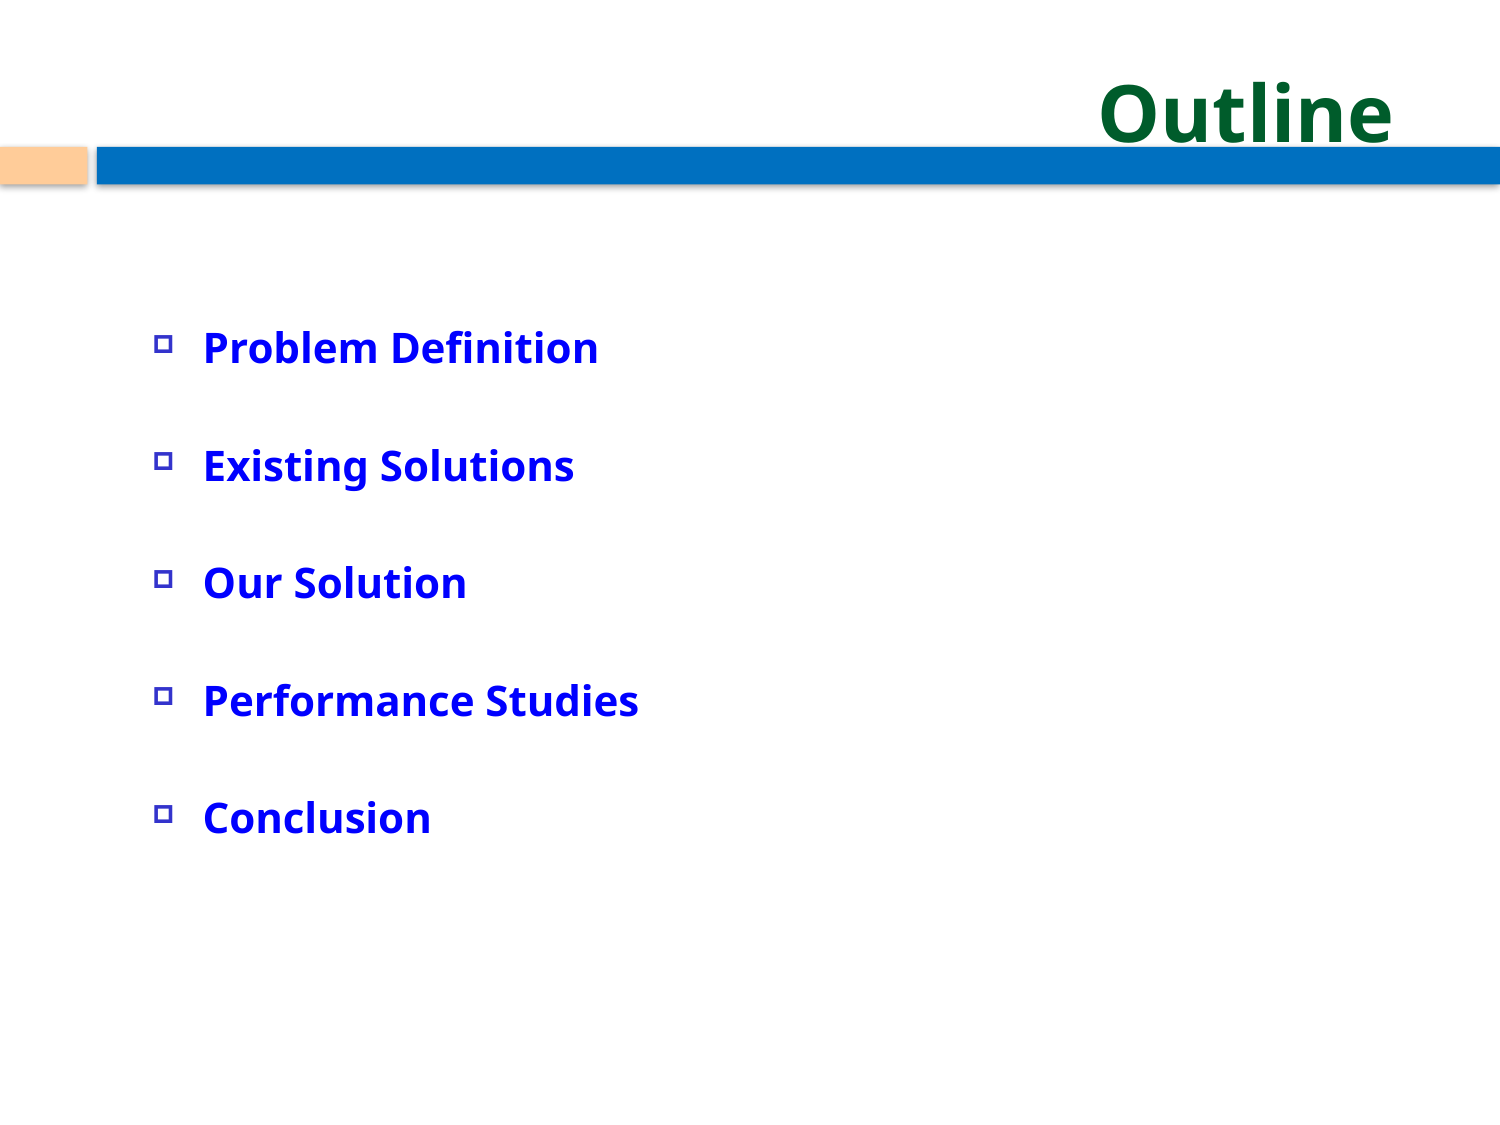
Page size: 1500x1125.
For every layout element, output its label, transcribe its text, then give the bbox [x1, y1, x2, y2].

list Problem Definition Existing Solutions Our Solution Performance Studies Conclusion [137, 314, 1317, 858]
title Outline [230, 0, 1410, 167]
